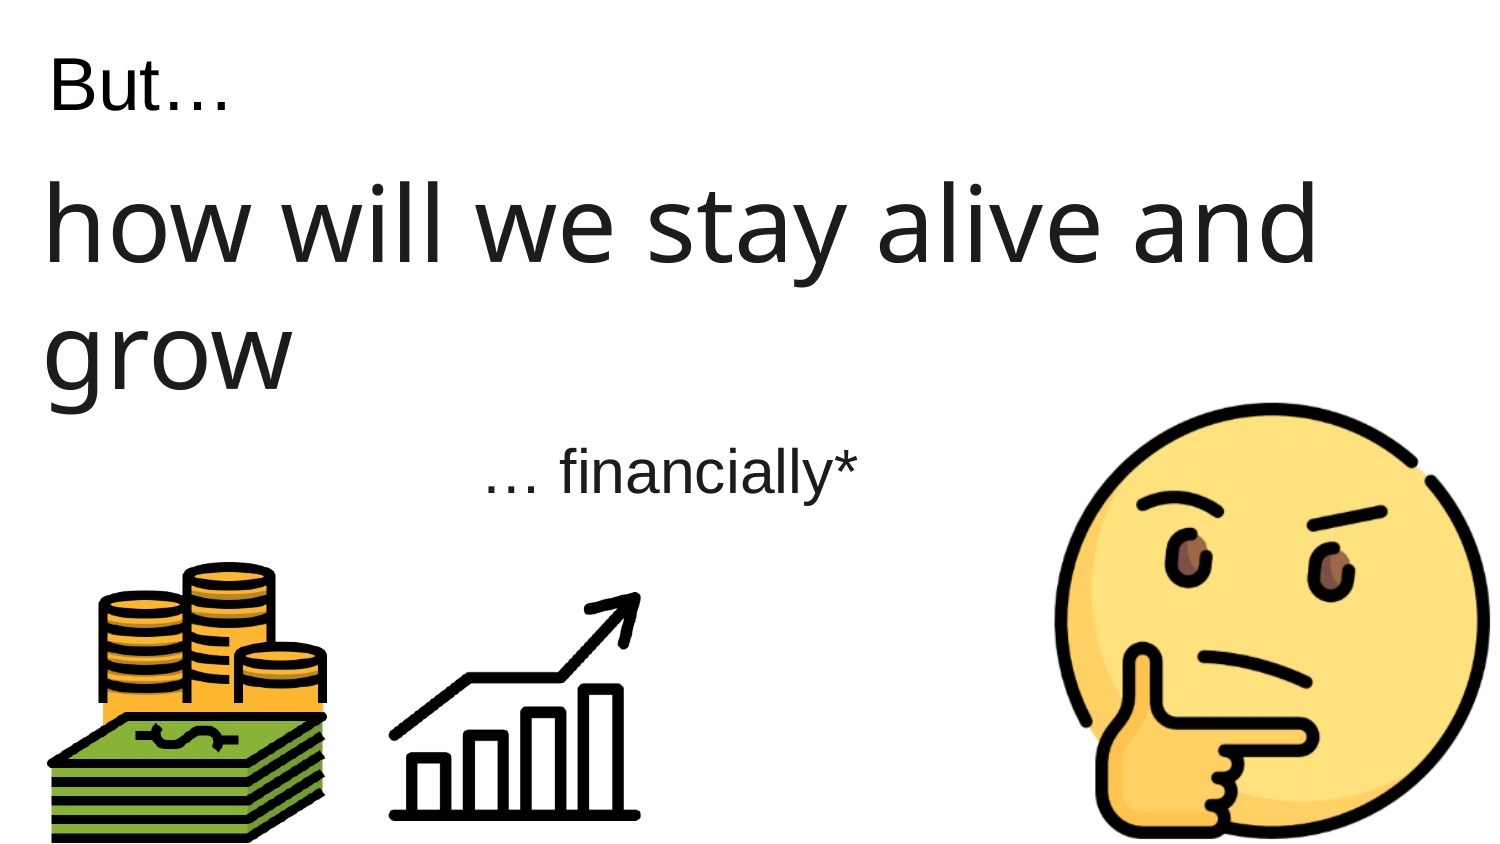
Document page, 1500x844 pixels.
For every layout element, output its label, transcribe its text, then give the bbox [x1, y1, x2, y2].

picture [1046, 393, 1500, 844]
text_box … financially* [465, 415, 1041, 566]
picture [370, 566, 661, 844]
text_box how will we stay alive and grow [26, 140, 1424, 426]
text_box But… [33, 20, 734, 141]
picture [33, 545, 342, 844]
